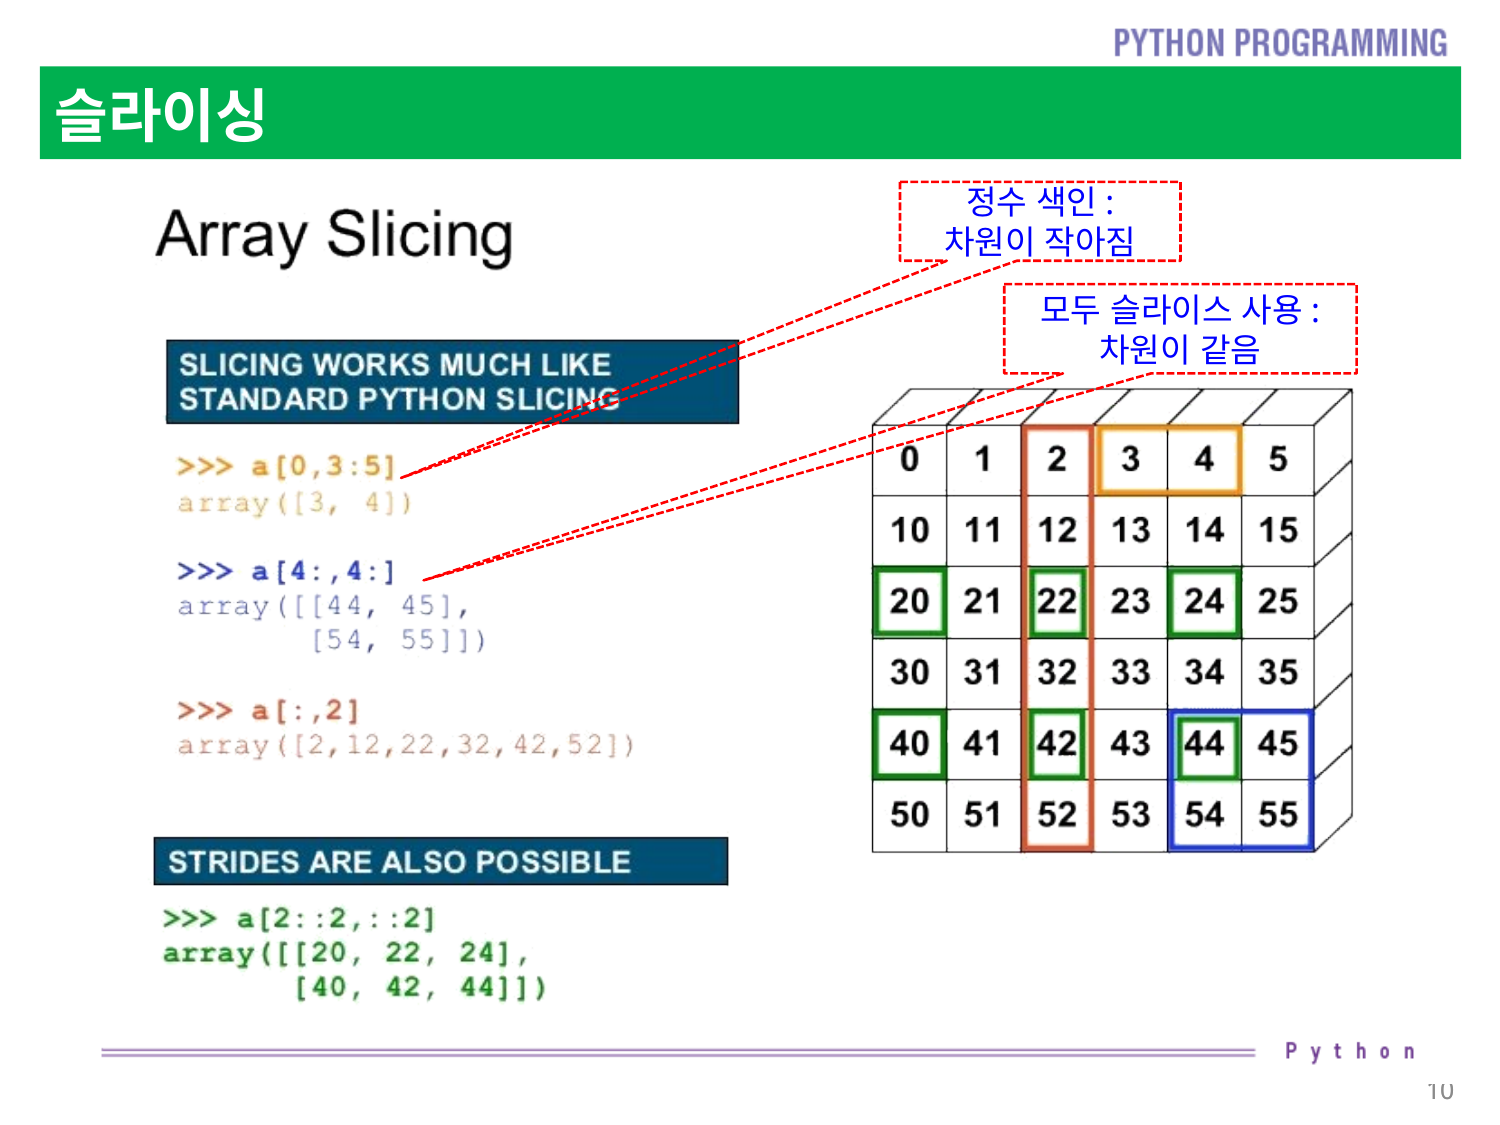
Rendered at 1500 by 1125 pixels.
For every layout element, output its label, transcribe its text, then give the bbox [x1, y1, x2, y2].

picture [1106, 13, 1462, 66]
text_box 정수 색인: 차원이 작아짐 [897, 179, 1183, 193]
picture [132, 194, 1357, 1018]
picture [18, 1020, 1483, 1084]
slide_number 10 [1119, 1071, 1470, 1112]
title 슬라이싱 [39, 76, 1444, 152]
